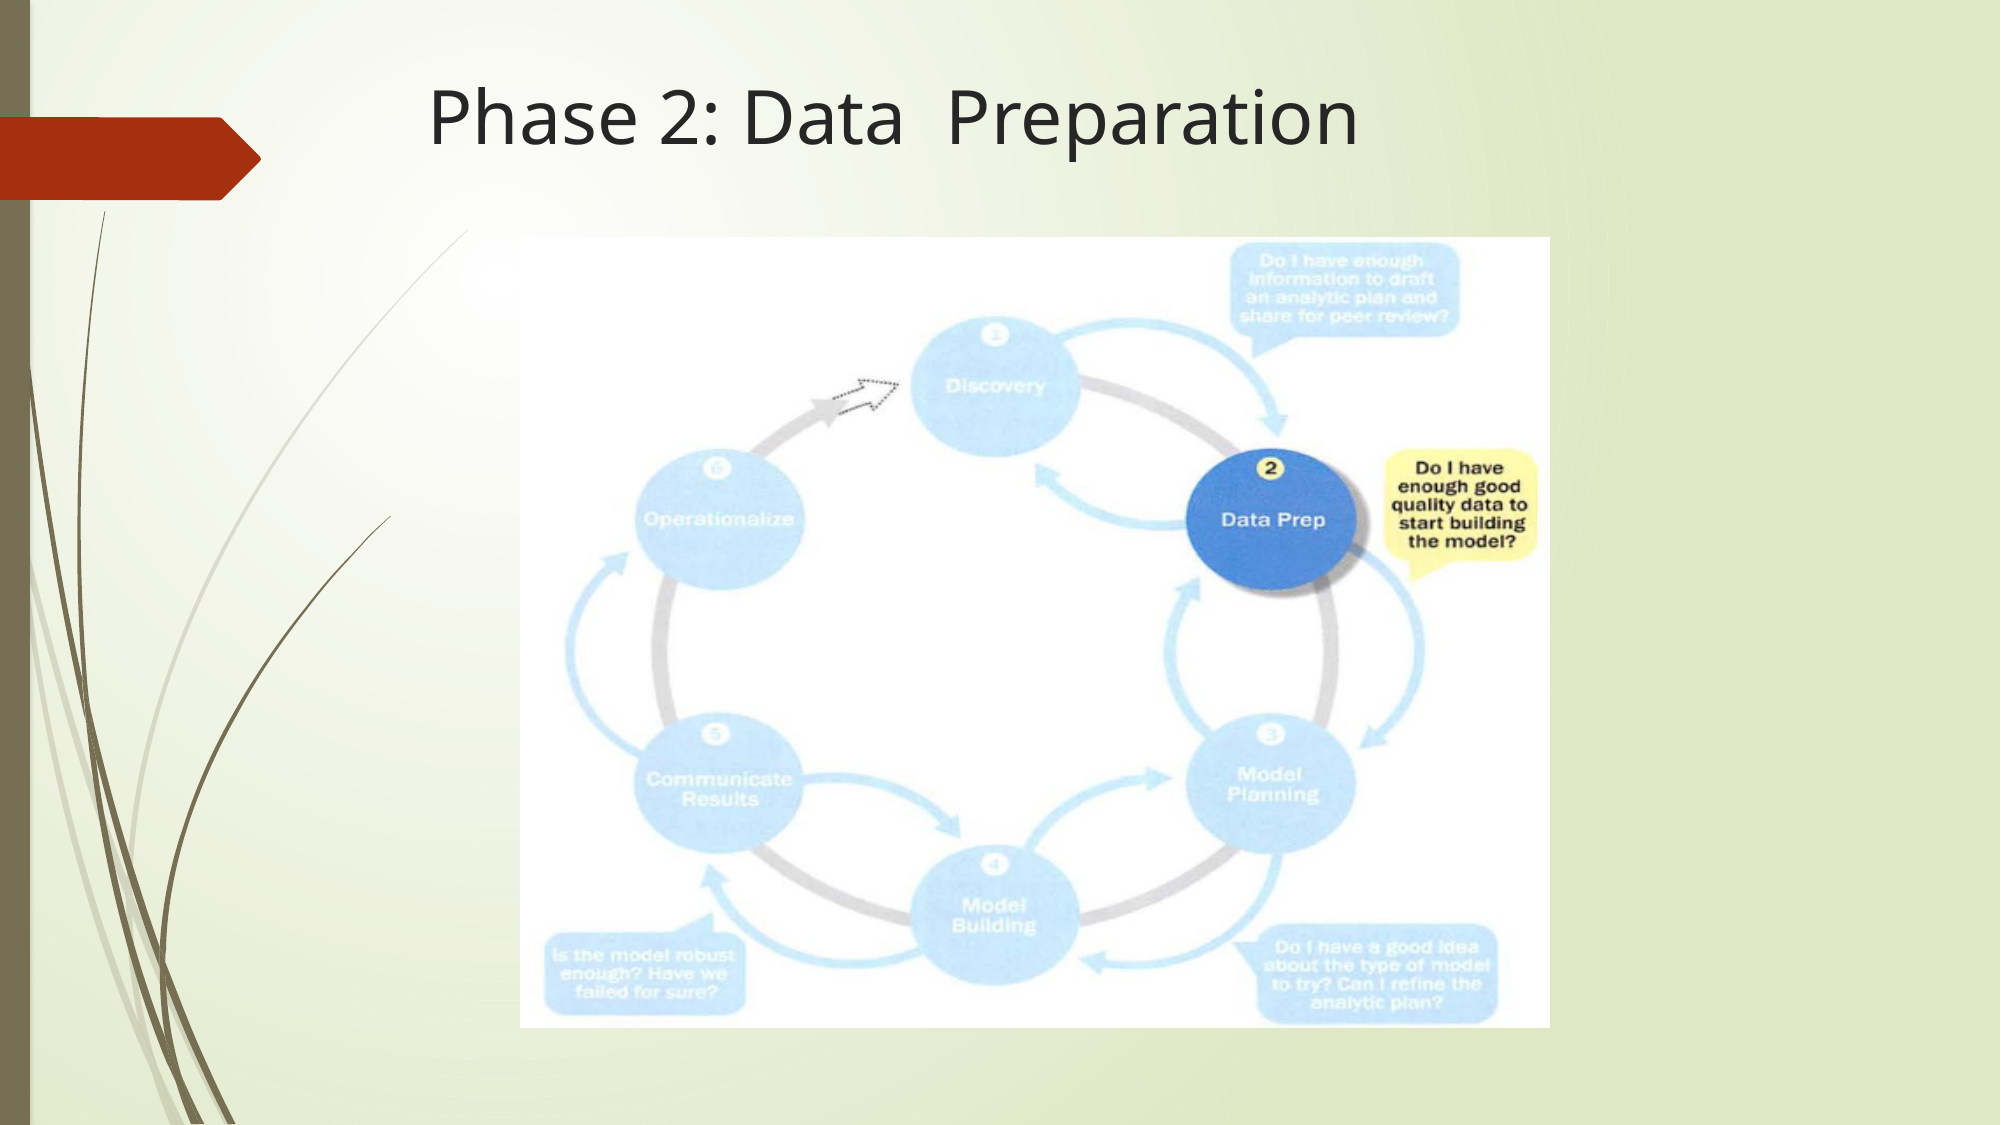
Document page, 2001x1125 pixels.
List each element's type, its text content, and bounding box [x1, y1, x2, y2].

title Phase 2: Data Preparation [412, 62, 1750, 225]
picture [519, 237, 1551, 1029]
